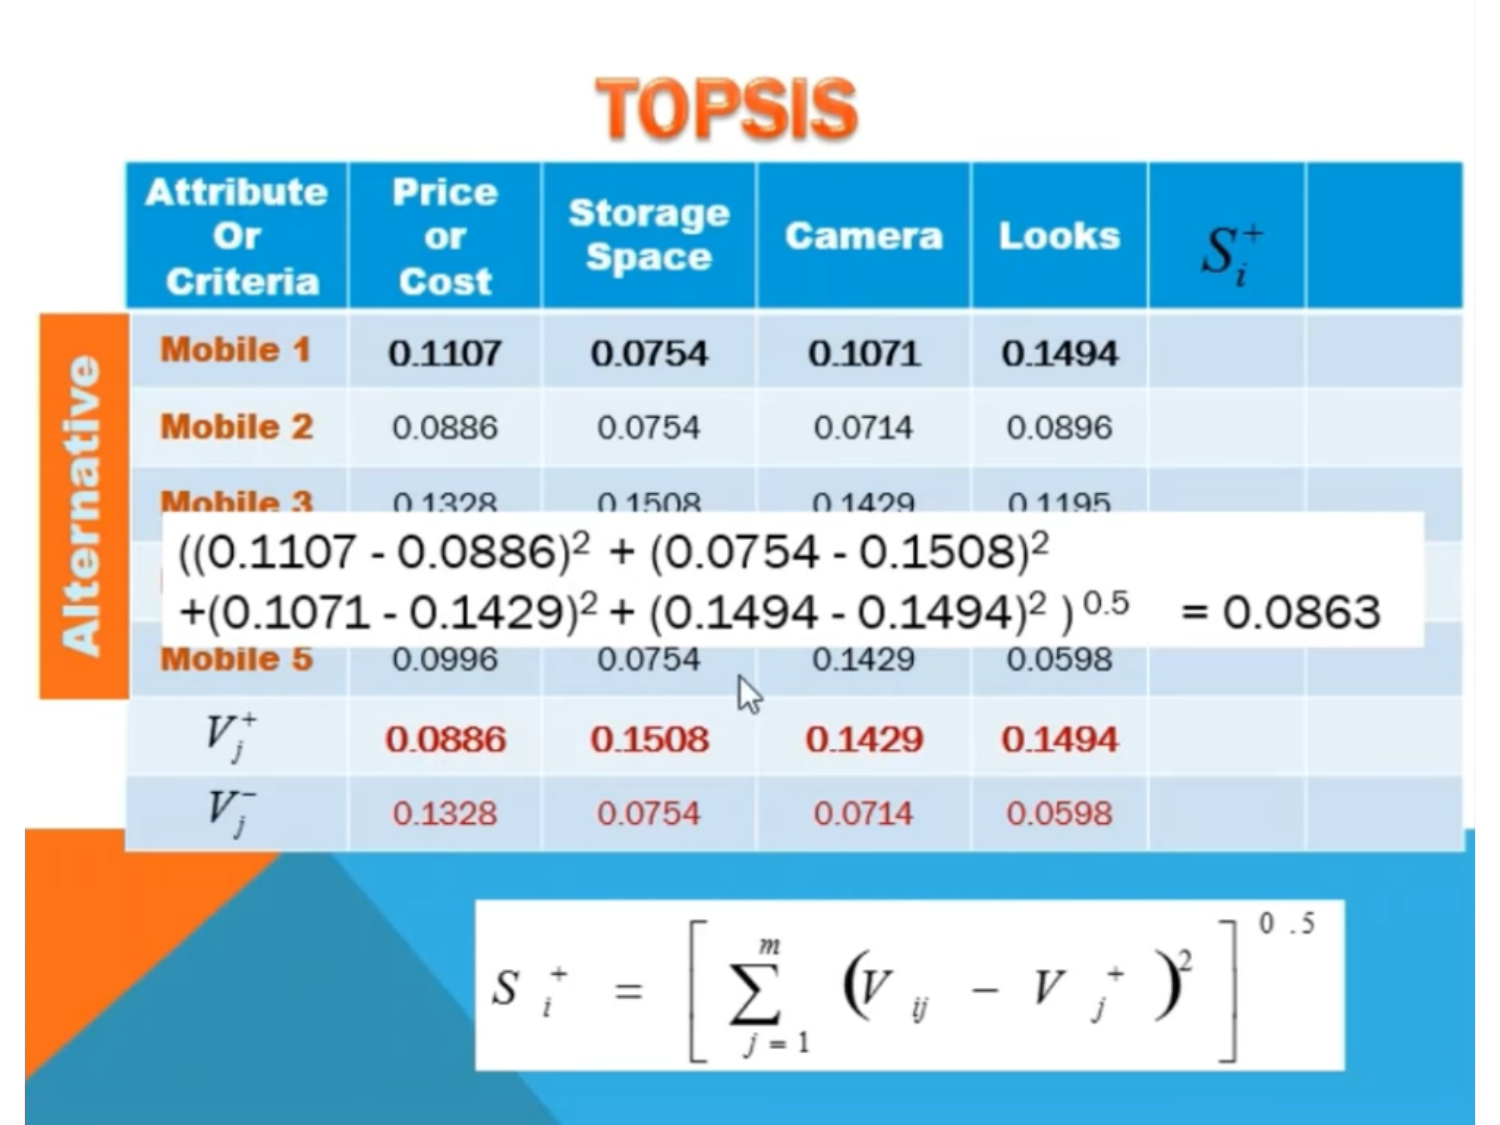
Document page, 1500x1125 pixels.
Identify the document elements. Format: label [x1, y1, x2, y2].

list [24, 0, 1476, 1125]
